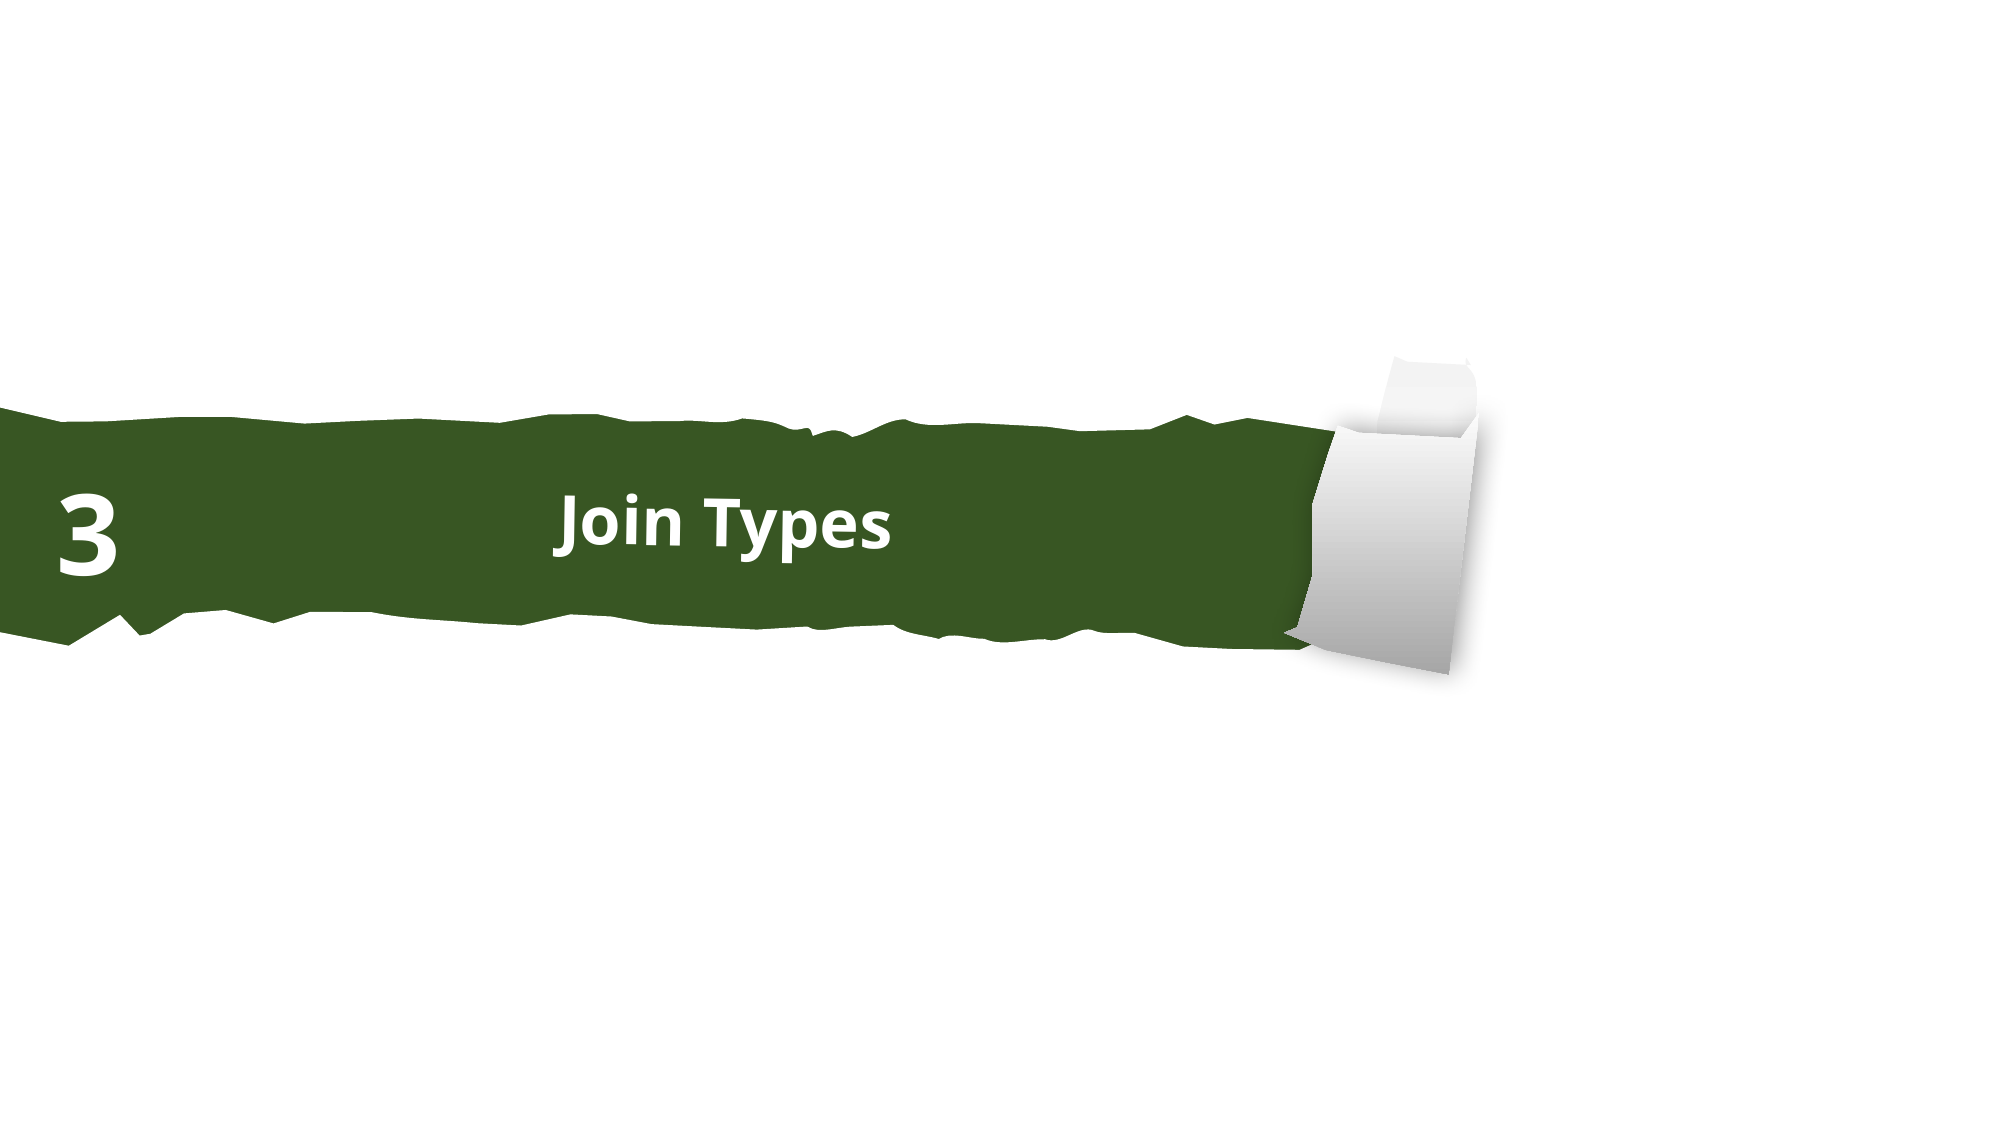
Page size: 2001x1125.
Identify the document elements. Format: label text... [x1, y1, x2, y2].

text_box 3 [35, 455, 143, 605]
text_box [0, 404, 1297, 654]
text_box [1223, 420, 1541, 604]
text_box Join Types [130, 462, 1223, 577]
